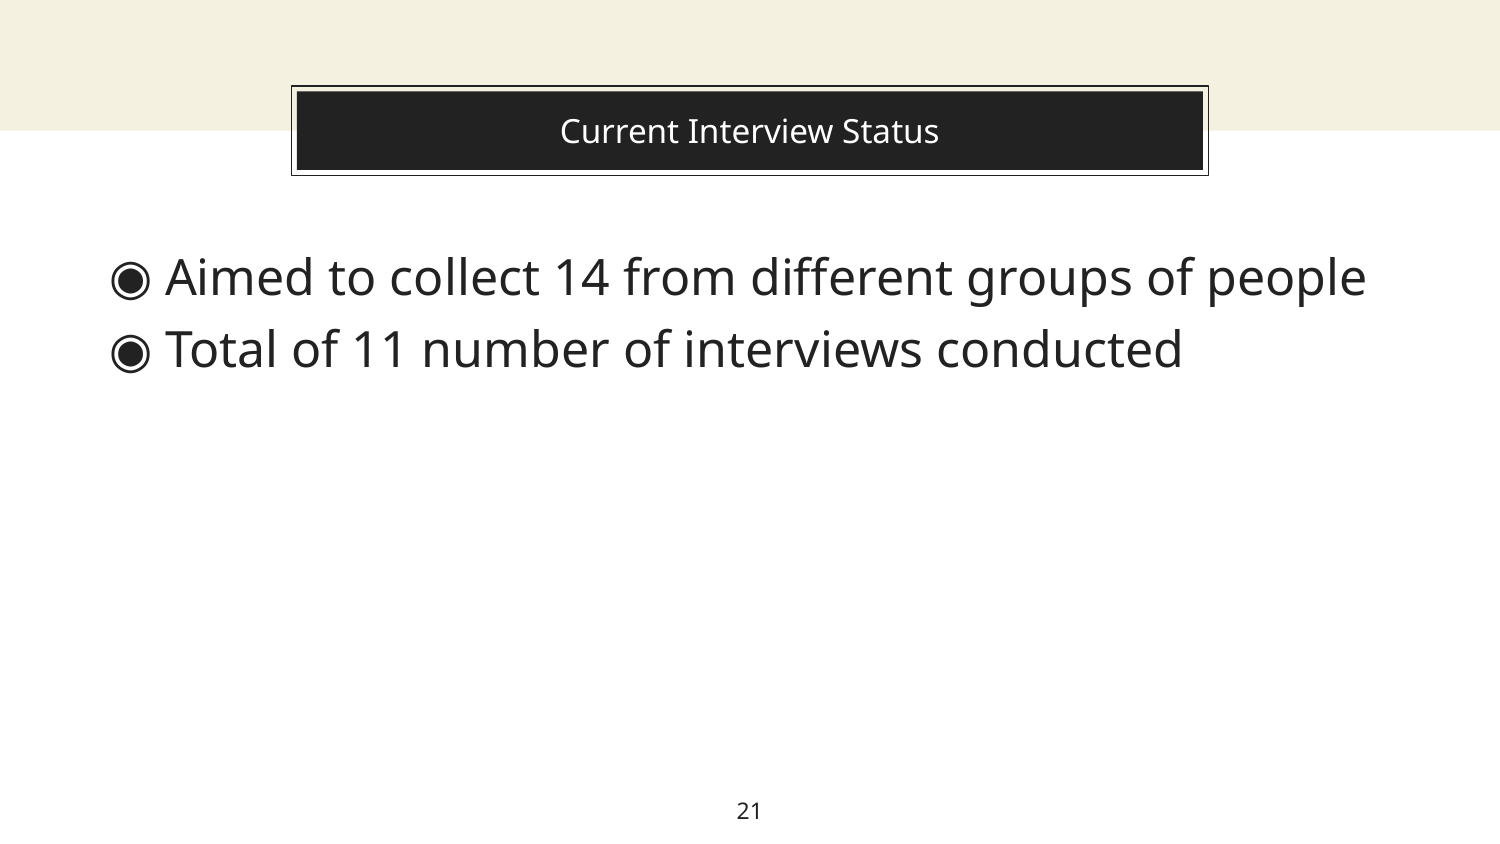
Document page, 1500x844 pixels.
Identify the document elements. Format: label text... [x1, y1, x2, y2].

title Current Interview Status [296, 91, 1203, 170]
list Aimed to collect 14 from different groups of people Total of 11 number of interviews conducted [75, 230, 1425, 808]
slide_number 21 [705, 781, 795, 832]
